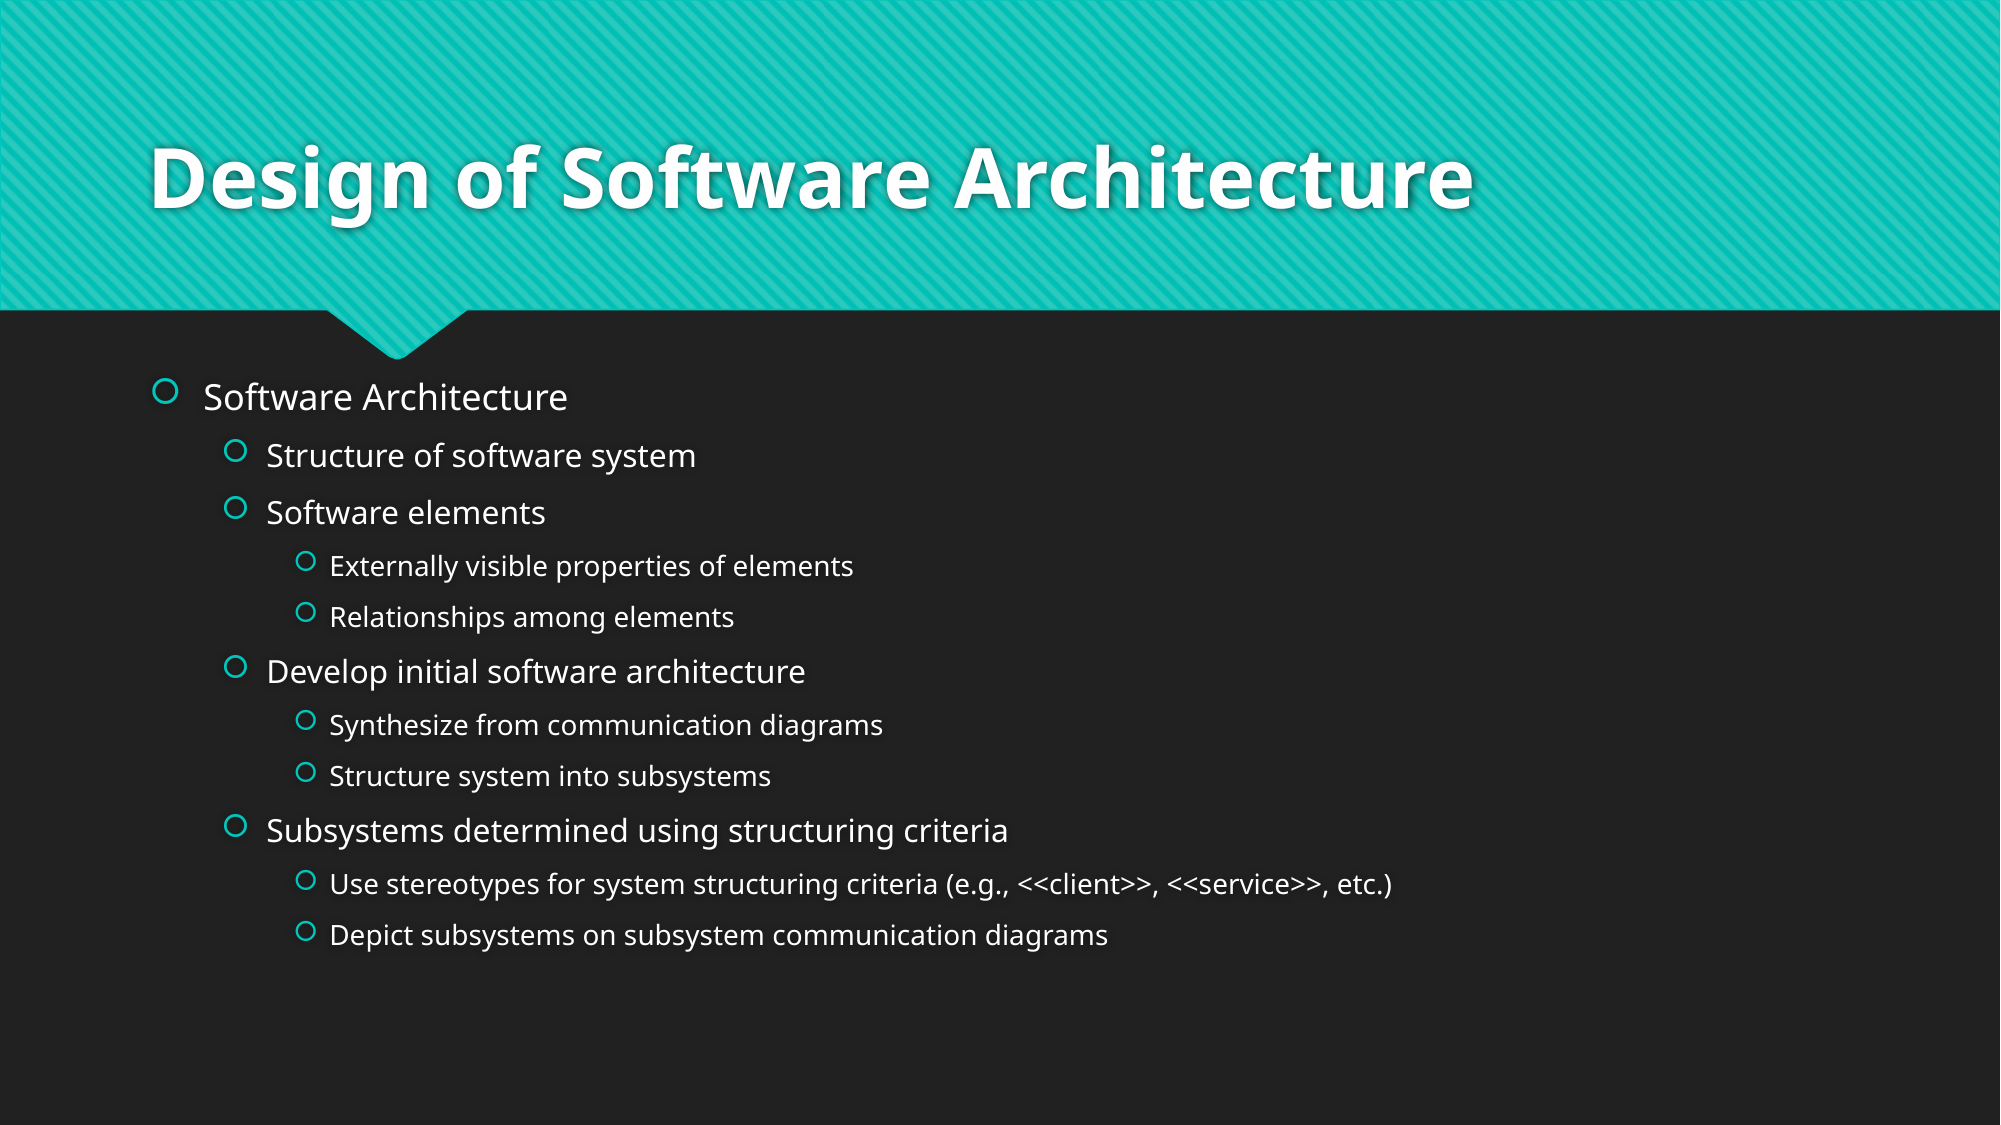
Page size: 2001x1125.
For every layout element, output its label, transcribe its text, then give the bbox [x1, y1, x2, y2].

title Design of Software Architecture [132, 73, 1868, 233]
list Software Architecture Structure of software system Software elements Externally visible properties of elements Relationships among elements Develop initial software architecture Synthesize from communication diagrams Structure system into subsystems Subsystems determined using structuring criteria Use stereotypes for system structuring criteria (e.g., <<client>>, <<service>>, etc.) Depict subsystems on subsystem communication diagrams [134, 364, 1866, 962]
